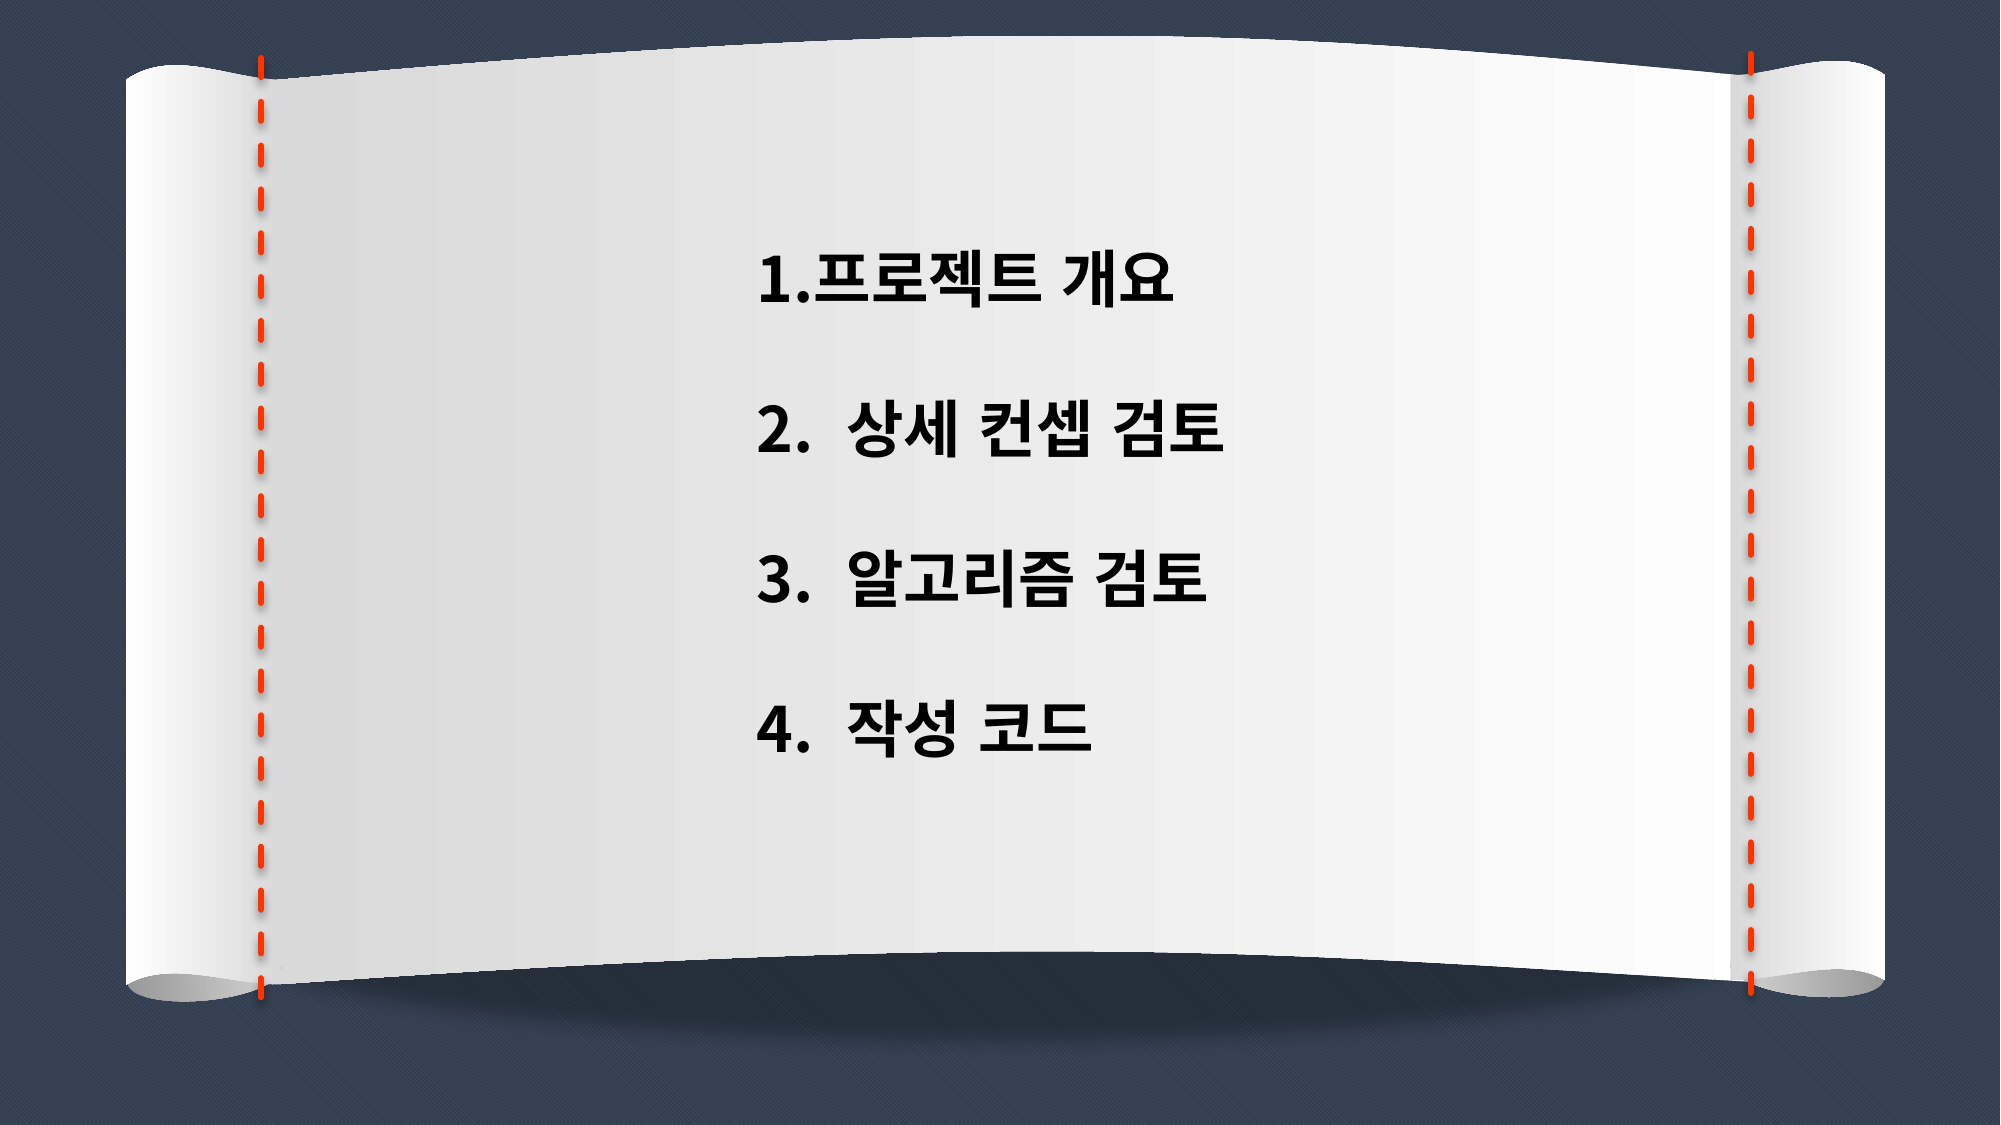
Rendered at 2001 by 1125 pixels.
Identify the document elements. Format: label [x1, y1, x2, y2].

text_box [126, 35, 1886, 1058]
